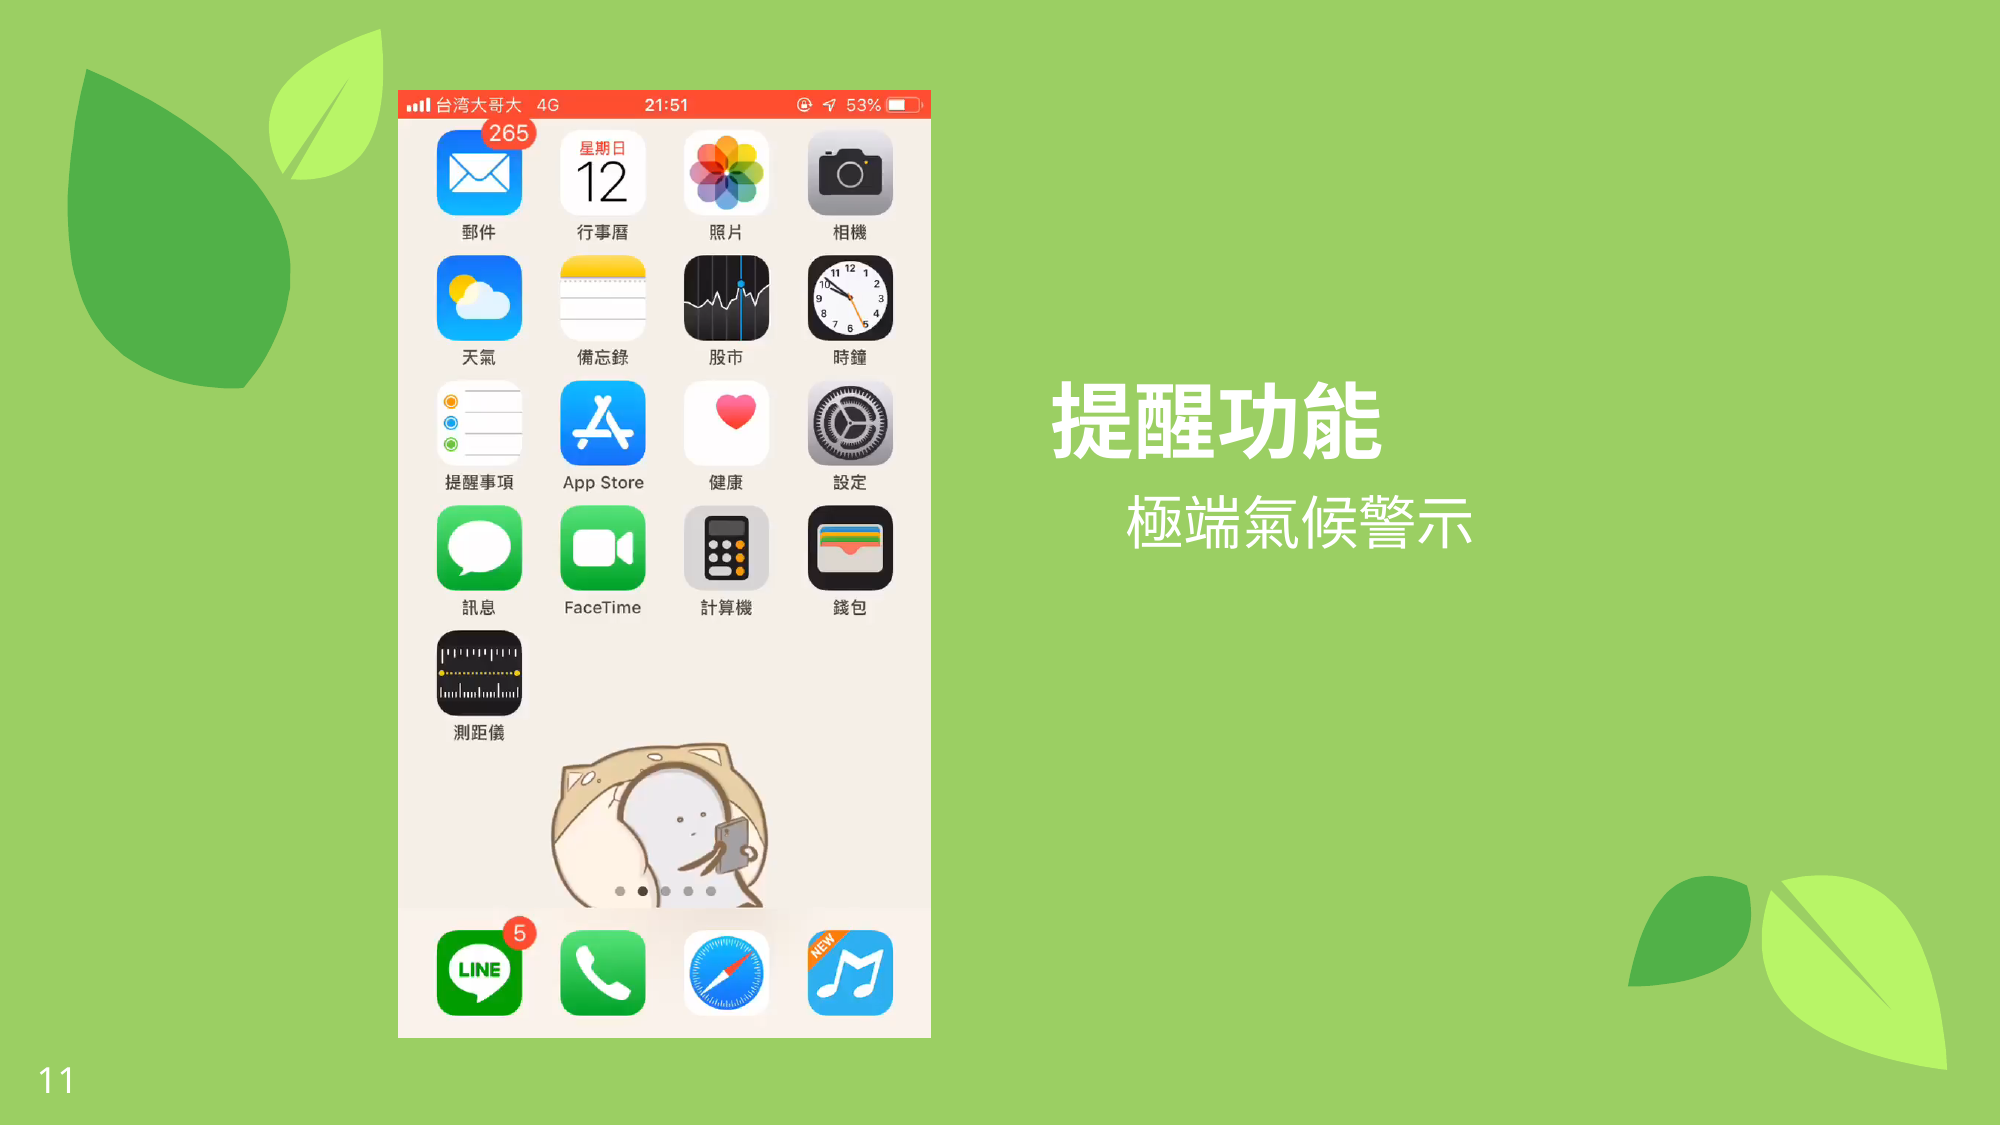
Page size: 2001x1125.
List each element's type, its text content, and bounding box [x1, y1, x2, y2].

text_box 提醒功能 極端氣候警示 [1030, 107, 1668, 1018]
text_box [397, 89, 932, 1040]
slide_number 11 [16, 1038, 137, 1125]
